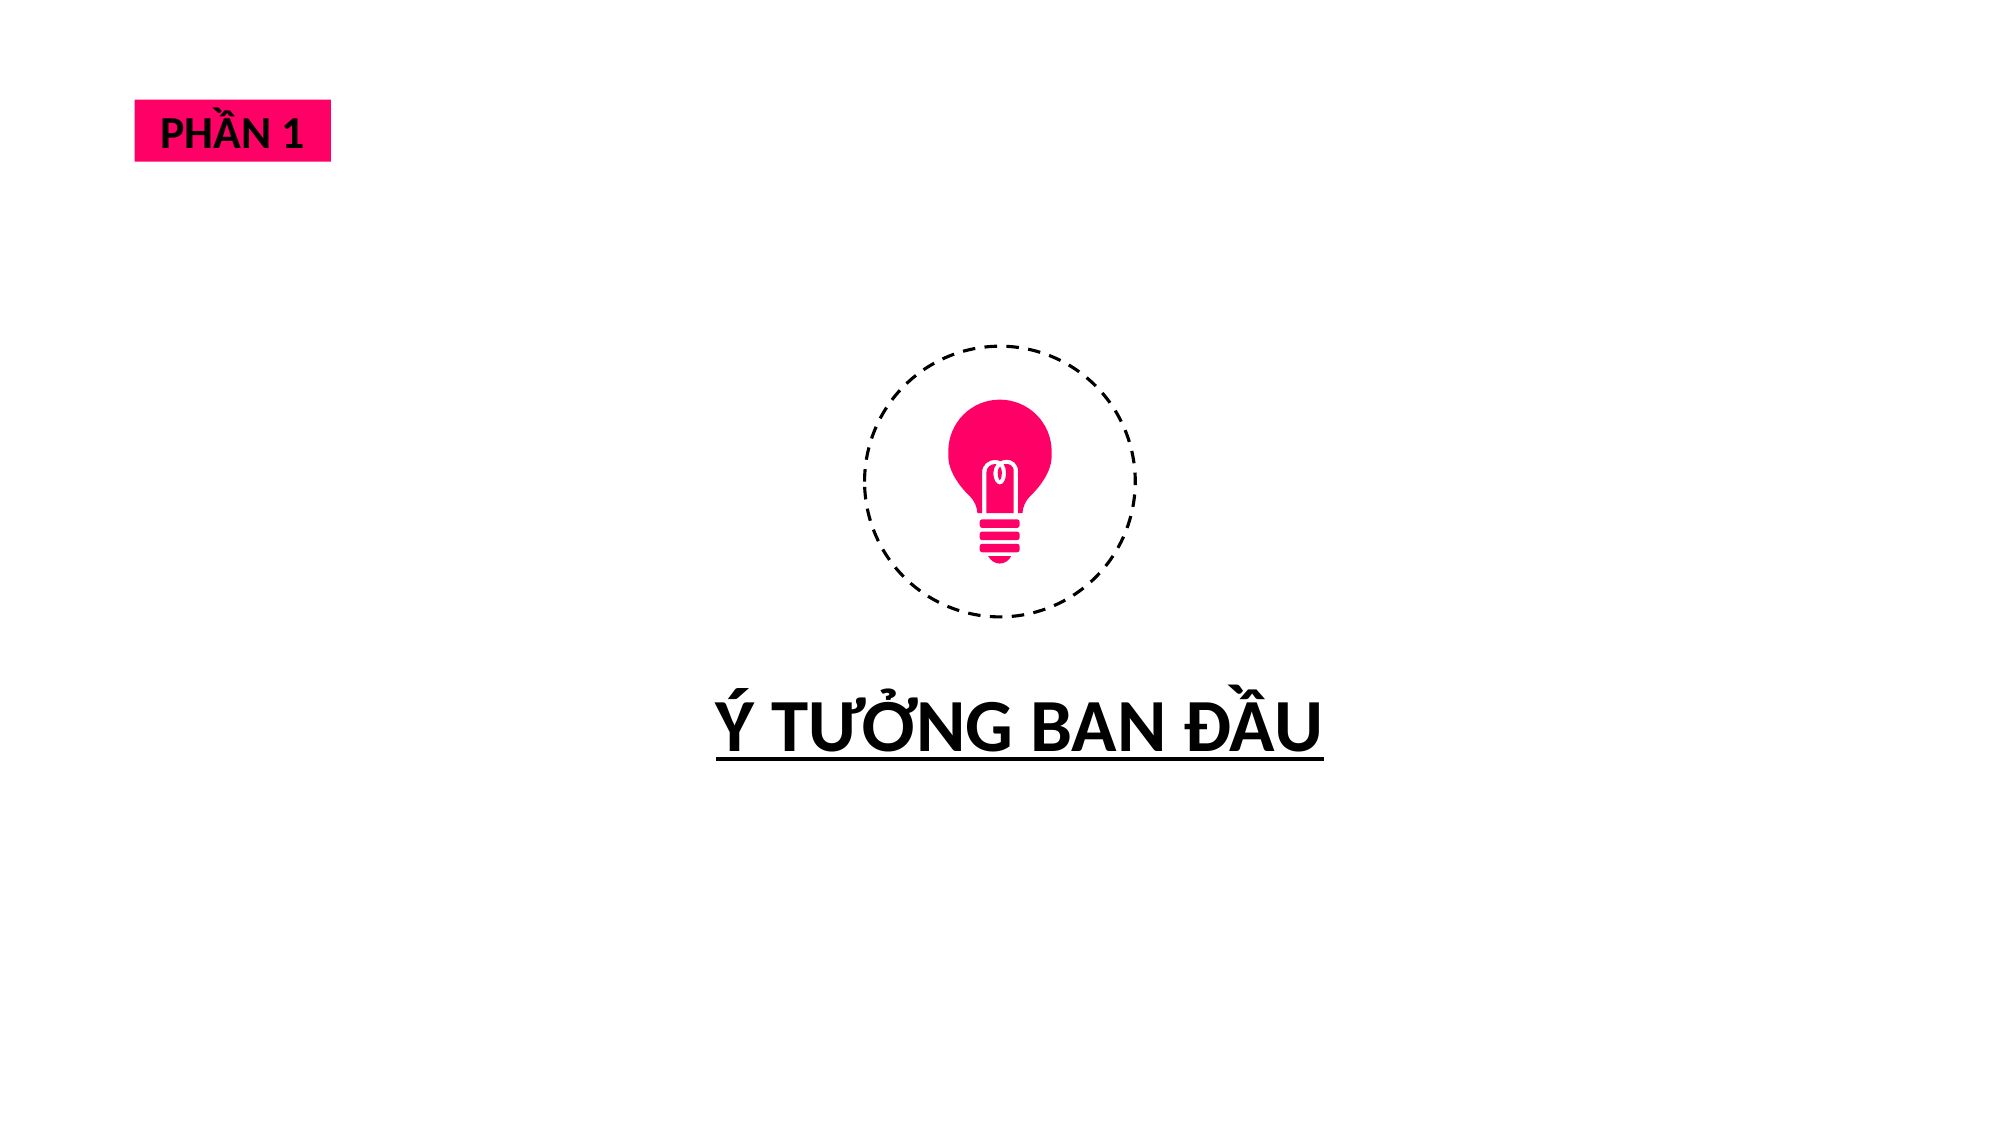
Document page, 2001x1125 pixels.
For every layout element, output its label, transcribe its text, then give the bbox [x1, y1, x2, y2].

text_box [948, 399, 1052, 564]
text_box Ý TƯỞNG BAN ĐẦU [700, 669, 1339, 775]
text_box [863, 345, 1137, 618]
text_box PHẦN 1 [134, 98, 332, 163]
